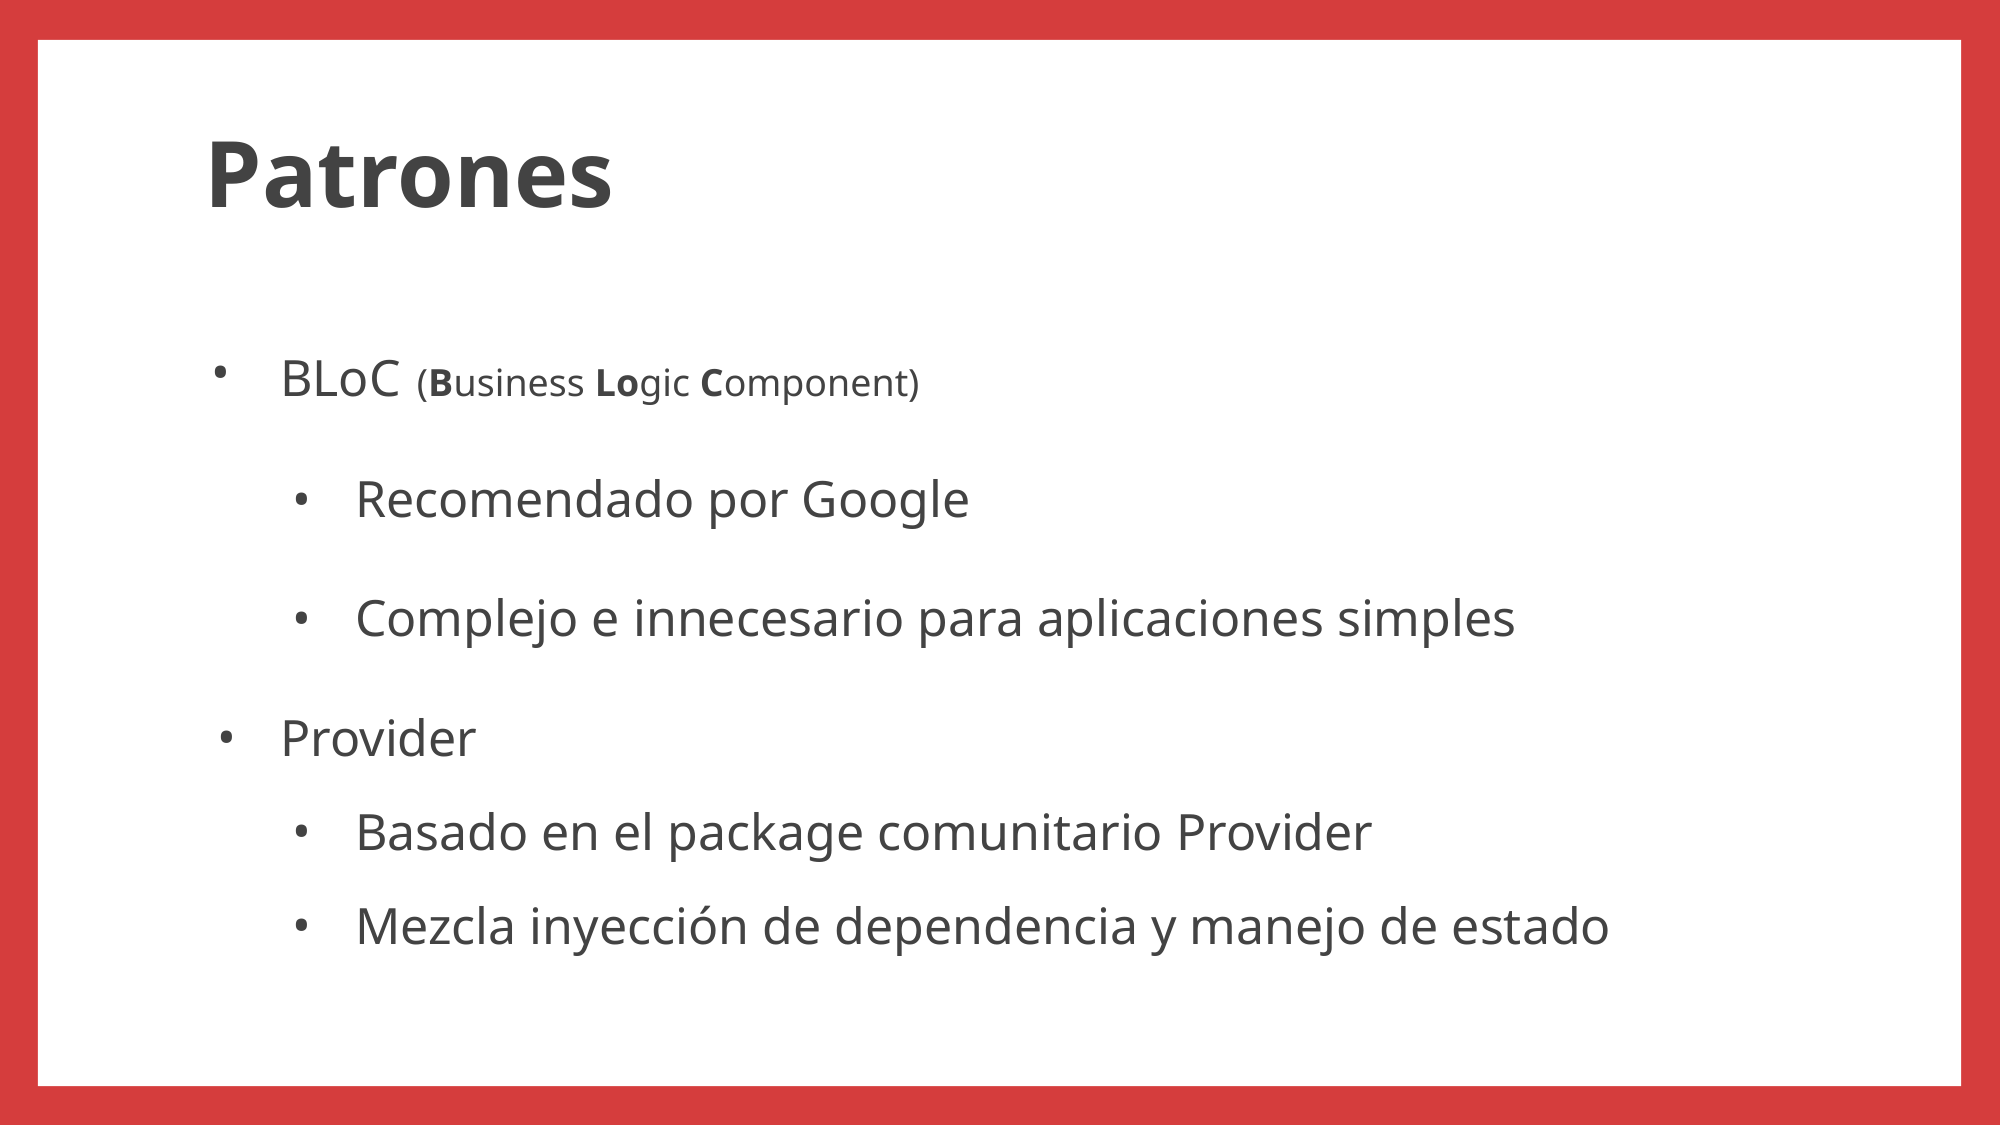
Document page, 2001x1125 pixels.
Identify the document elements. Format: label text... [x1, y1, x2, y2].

title Patrones [189, 66, 1810, 289]
list BLoC (Business Logic Component) Recomendado por Google Complejo e innecesario para aplicaciones simples Provider Basado en el package comunitario Provider Mezcla inyección de dependencia y manejo de estado [190, 288, 1810, 1021]
